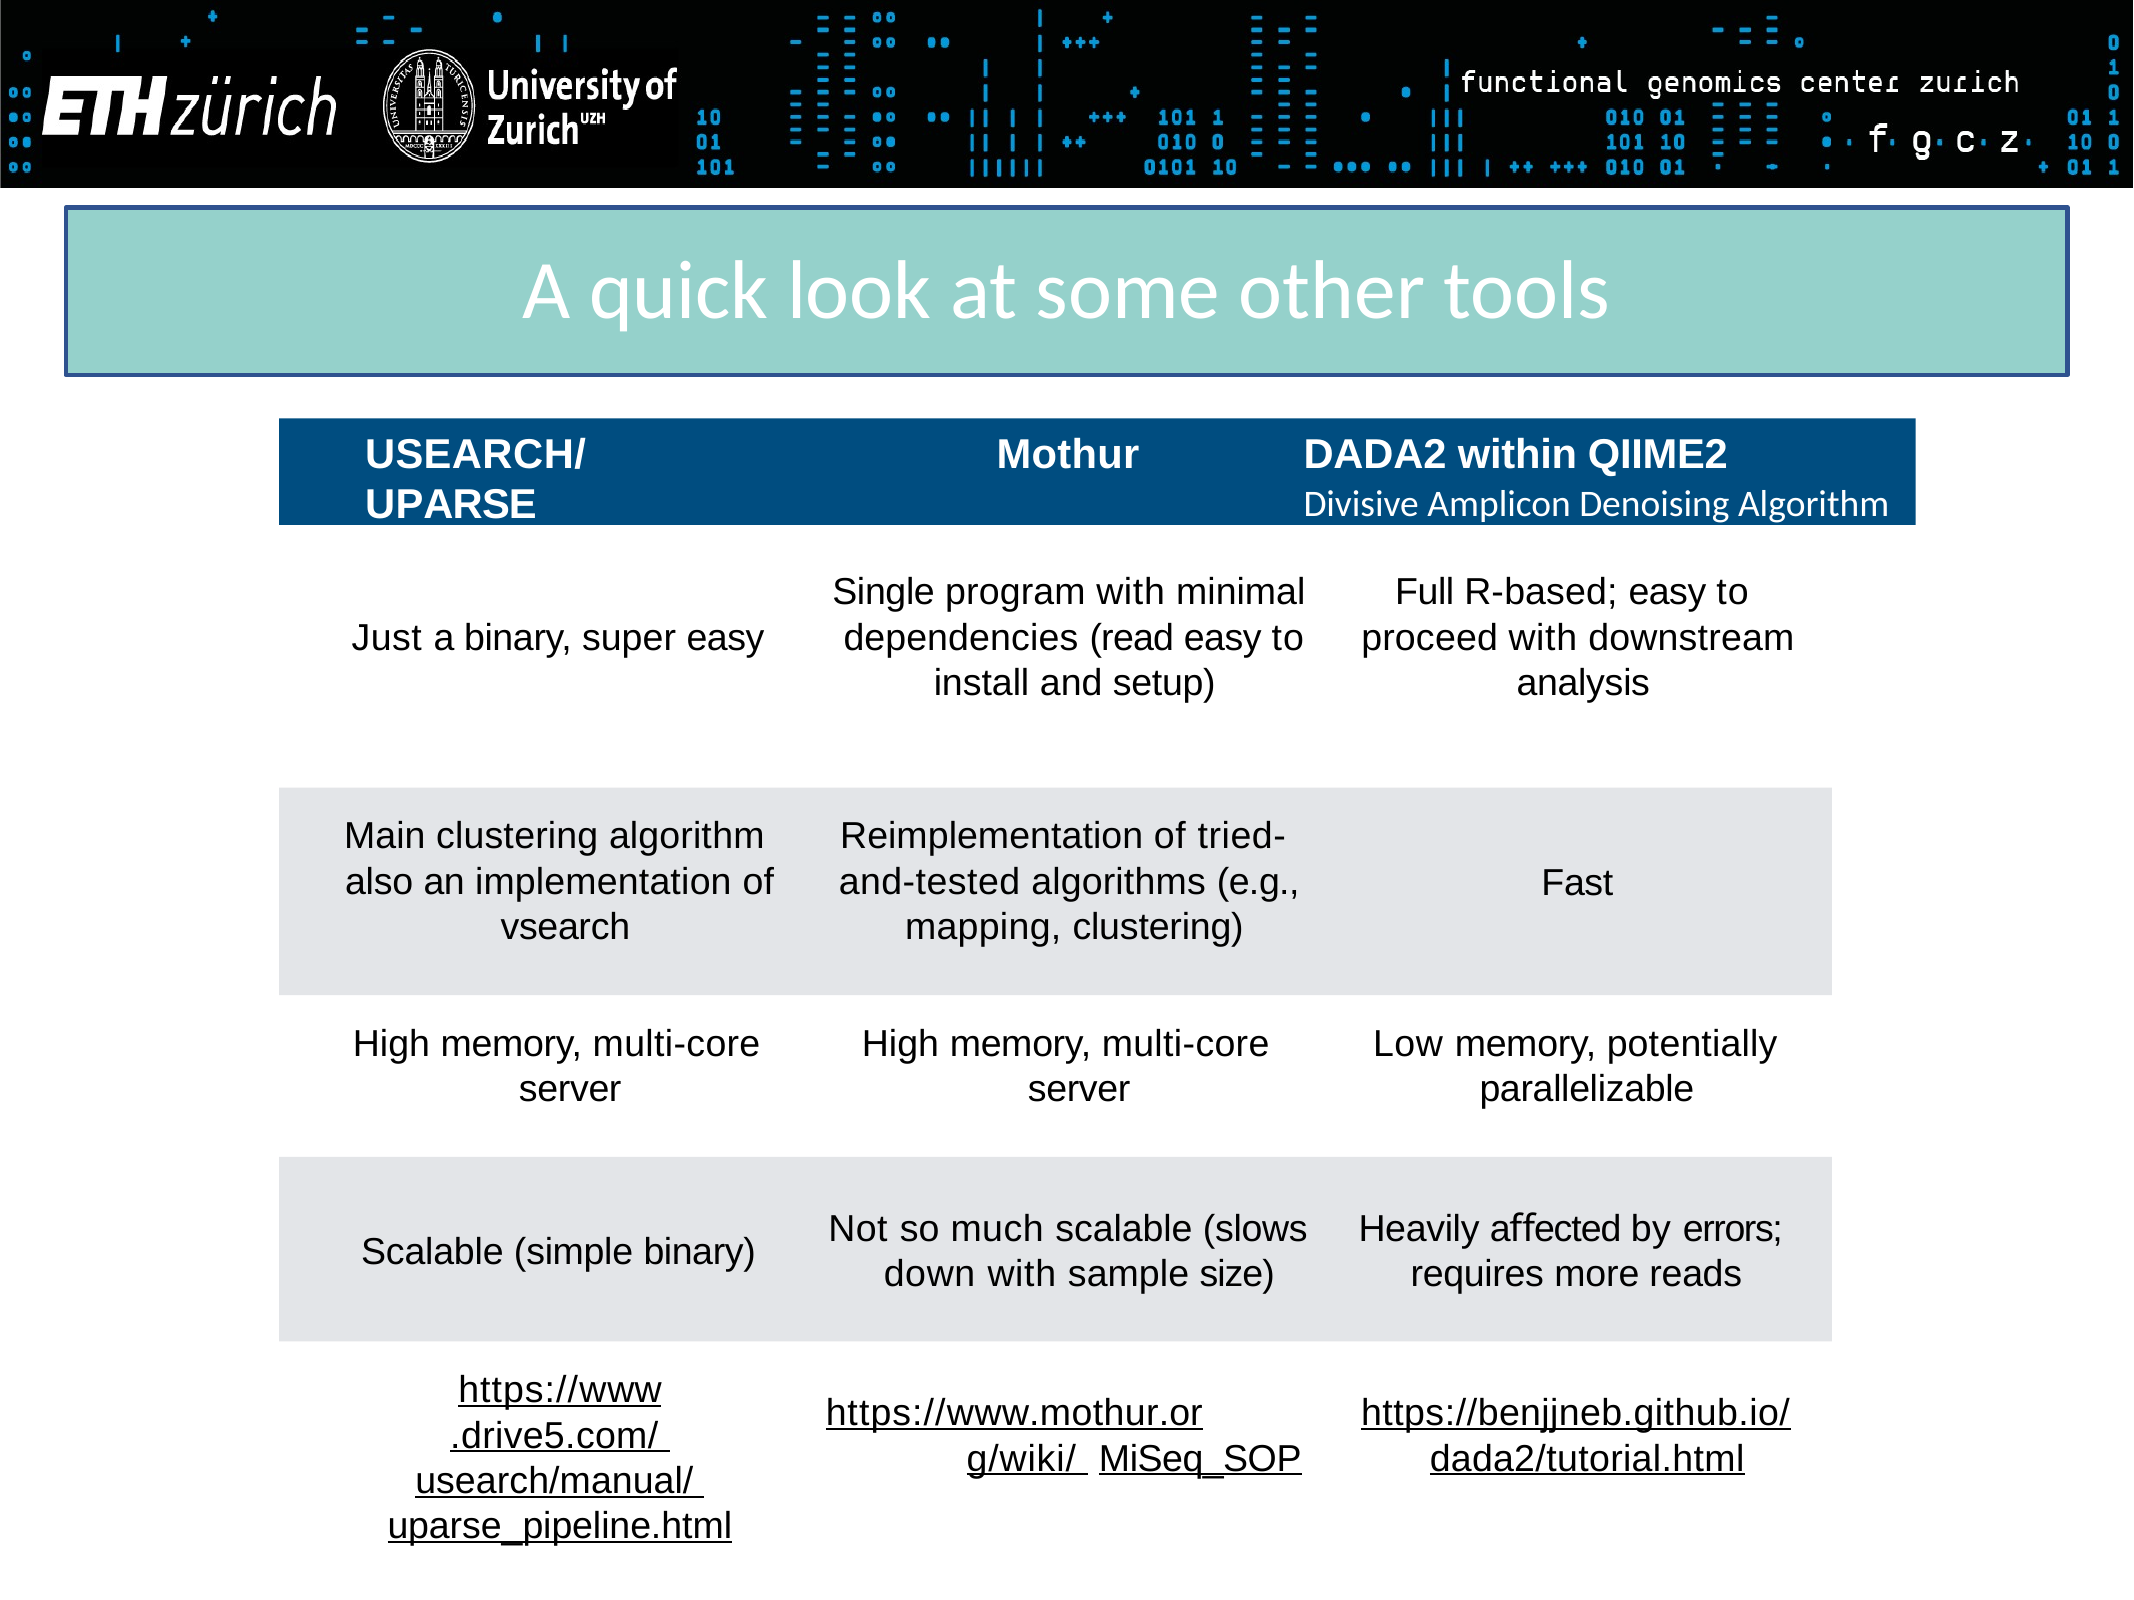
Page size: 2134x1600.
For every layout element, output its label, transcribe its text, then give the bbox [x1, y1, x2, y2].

text_box Fast [1539, 855, 1616, 903]
text_box Not so much scalable (slows down with sample size) [826, 1202, 1311, 1294]
text_box High memory, multi-core server [350, 1017, 768, 1110]
text_box [279, 787, 1832, 996]
text_box Just a binary, super easy [349, 611, 770, 659]
text_box Full R-based; easy to proceed with downstream analysis [1357, 565, 1798, 703]
text_box DADA2 within QIIME2 Divisive Amplicon Denoising Algorithm [1301, 424, 1916, 524]
text_box [279, 418, 1916, 525]
text_box A quick look at some other tools [64, 205, 2070, 377]
text_box https://www.drive5.com/ usearch/manual/ uparse_pipeline.html [350, 1363, 769, 1547]
text_box Single program with minimal dependencies (read easy to install and setup) [828, 565, 1309, 703]
text_box Main clustering algorithm also an implementation of vsearch [341, 809, 778, 948]
text_box https://benjjneb.github.io/ dada2/tutorial.html [1358, 1386, 1796, 1479]
text_box [0, 0, 2133, 188]
text_box Low memory, potentially parallelizable [1371, 1017, 1784, 1110]
text_box https://www.mothur.org/wiki/ MiSeq_SOP [823, 1386, 1313, 1479]
text_box Mothur [994, 424, 1143, 477]
text_box High memory, multi-core server [860, 1017, 1277, 1110]
text_box USEARCH/UPARSE [362, 424, 757, 527]
text_box Scalable (simple binary) [358, 1224, 760, 1272]
text_box [279, 1156, 1832, 1342]
text_box Reimplementation of tried- and-tested algorithms (e.g., mapping, clustering) [835, 809, 1302, 948]
text_box Heavily aﬀected by errors; requires more reads [1356, 1202, 1799, 1294]
